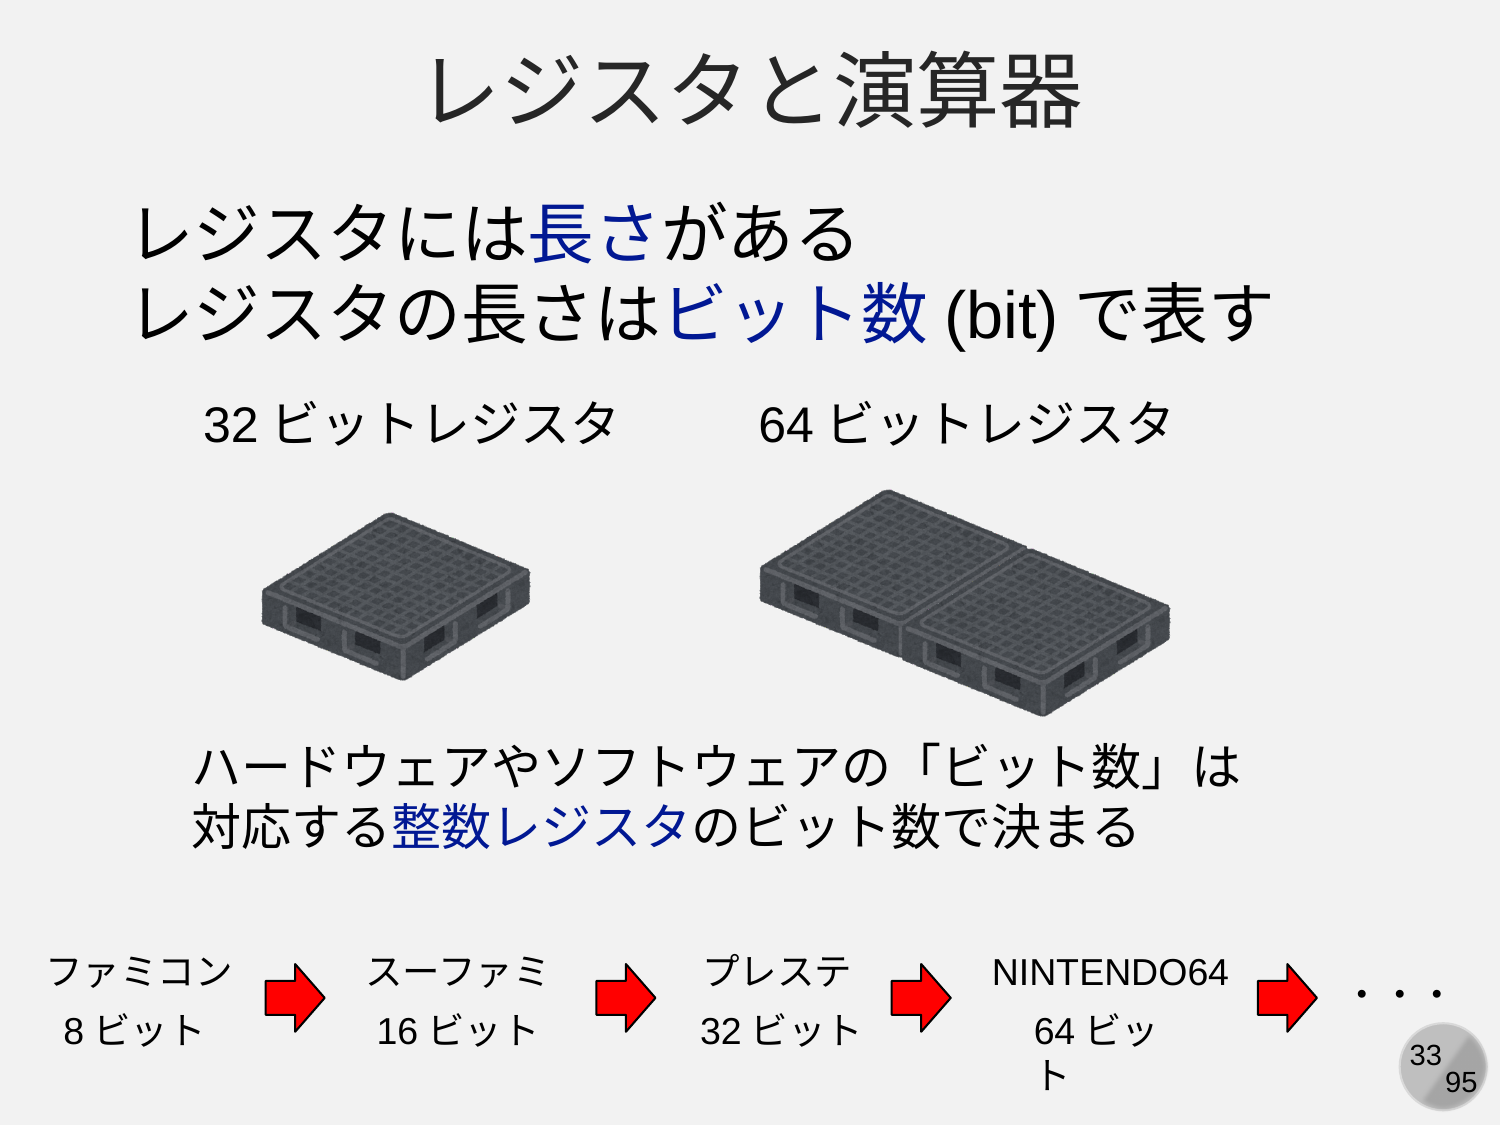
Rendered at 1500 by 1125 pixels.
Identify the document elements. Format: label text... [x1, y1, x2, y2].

text_box [595, 963, 657, 1033]
text_box ・・・ [1328, 964, 1483, 1024]
text_box 8ビット [48, 999, 221, 1060]
text_box 16ビット [361, 999, 555, 1060]
list レジスタと演算器 [0, 31, 1500, 155]
text_box 64ビットレジスタ [743, 385, 1191, 460]
text_box [264, 963, 326, 1033]
picture [751, 456, 1176, 752]
picture [253, 479, 536, 716]
text_box スーファミ [350, 940, 566, 1001]
text_box レジスタには長さがある レジスタの長さはビット数(bit)で表す [112, 184, 1290, 360]
text_box NINTENDO64 [977, 940, 1294, 1001]
text_box 64ビット [1019, 999, 1211, 1105]
text_box プレステ [687, 940, 868, 999]
text_box 32ビットレジスタ [188, 385, 636, 460]
text_box ファミコン [30, 940, 248, 1001]
text_box [1256, 963, 1318, 1033]
text_box [890, 963, 952, 1033]
text_box ハードウェアやソフトウェアの「ビット数」は 対応する整数レジスタのビット数で決まる [176, 727, 1257, 863]
text_box 32ビット [685, 999, 878, 1060]
